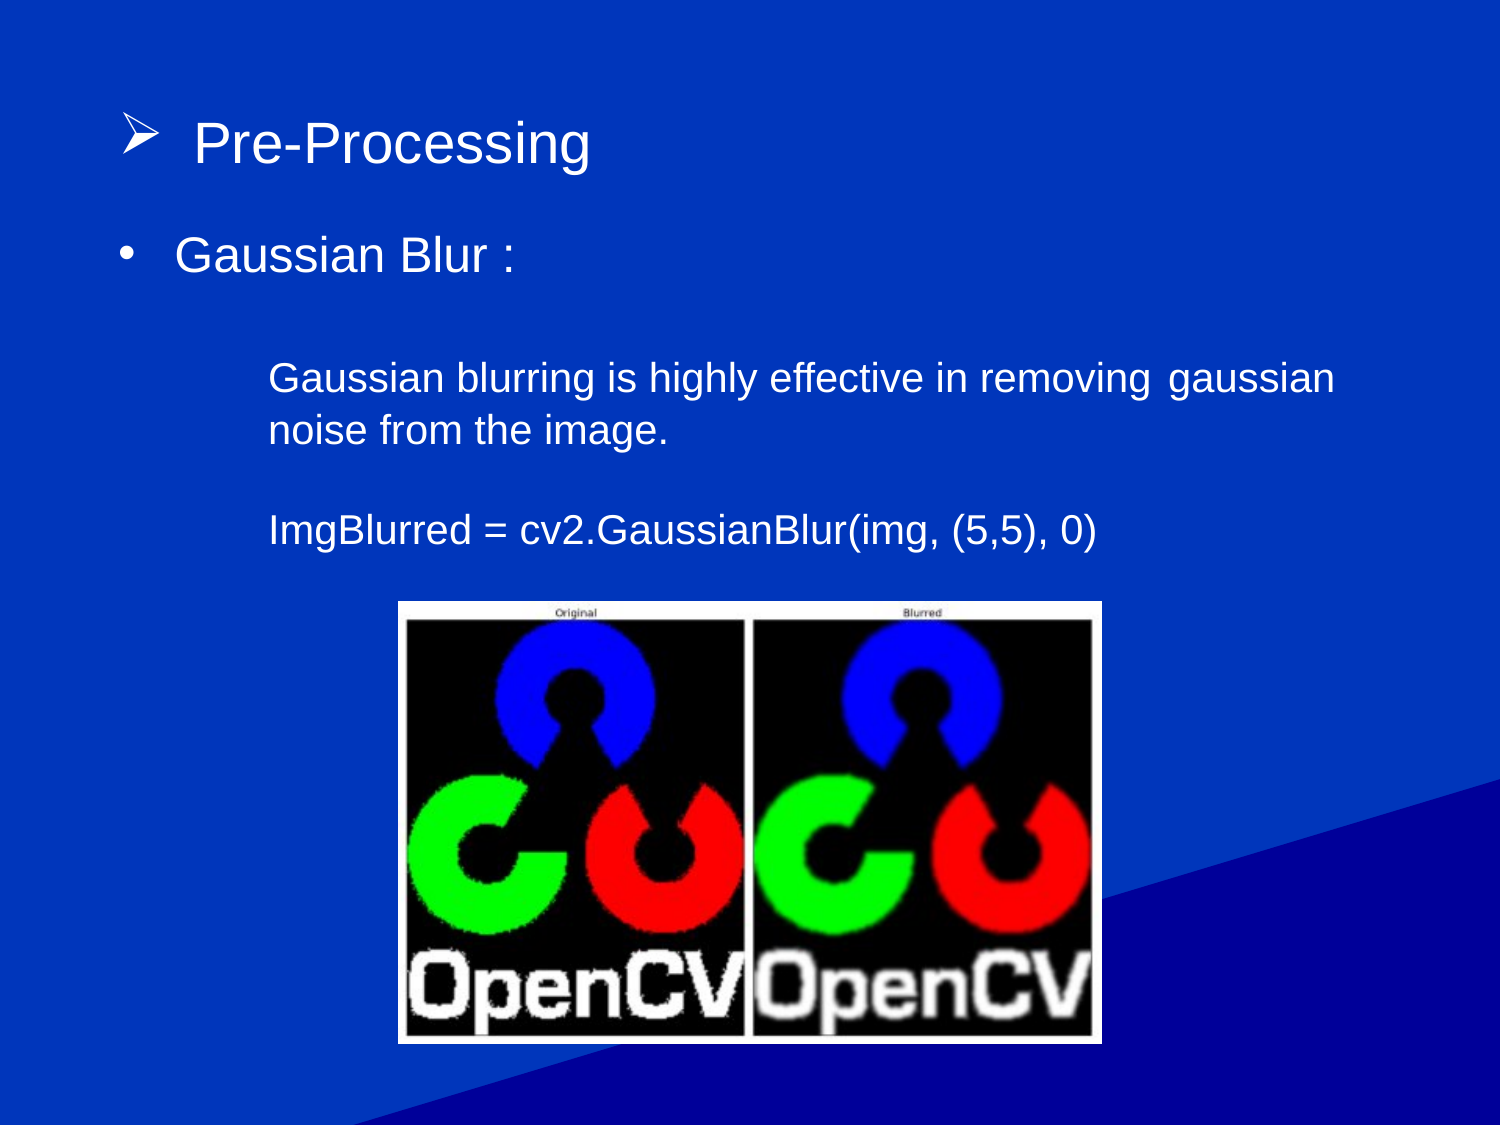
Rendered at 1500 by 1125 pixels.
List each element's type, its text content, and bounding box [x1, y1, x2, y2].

picture [398, 601, 1102, 1044]
text_box Pre-Processing [103, 98, 837, 183]
text_box Gaussian Blur : Gaussian blurring is highly effective in removing gaussian noise from the image. ImgBlurred = cv2.GaussianBlur(img, (5,5), 0) [103, 215, 1365, 560]
